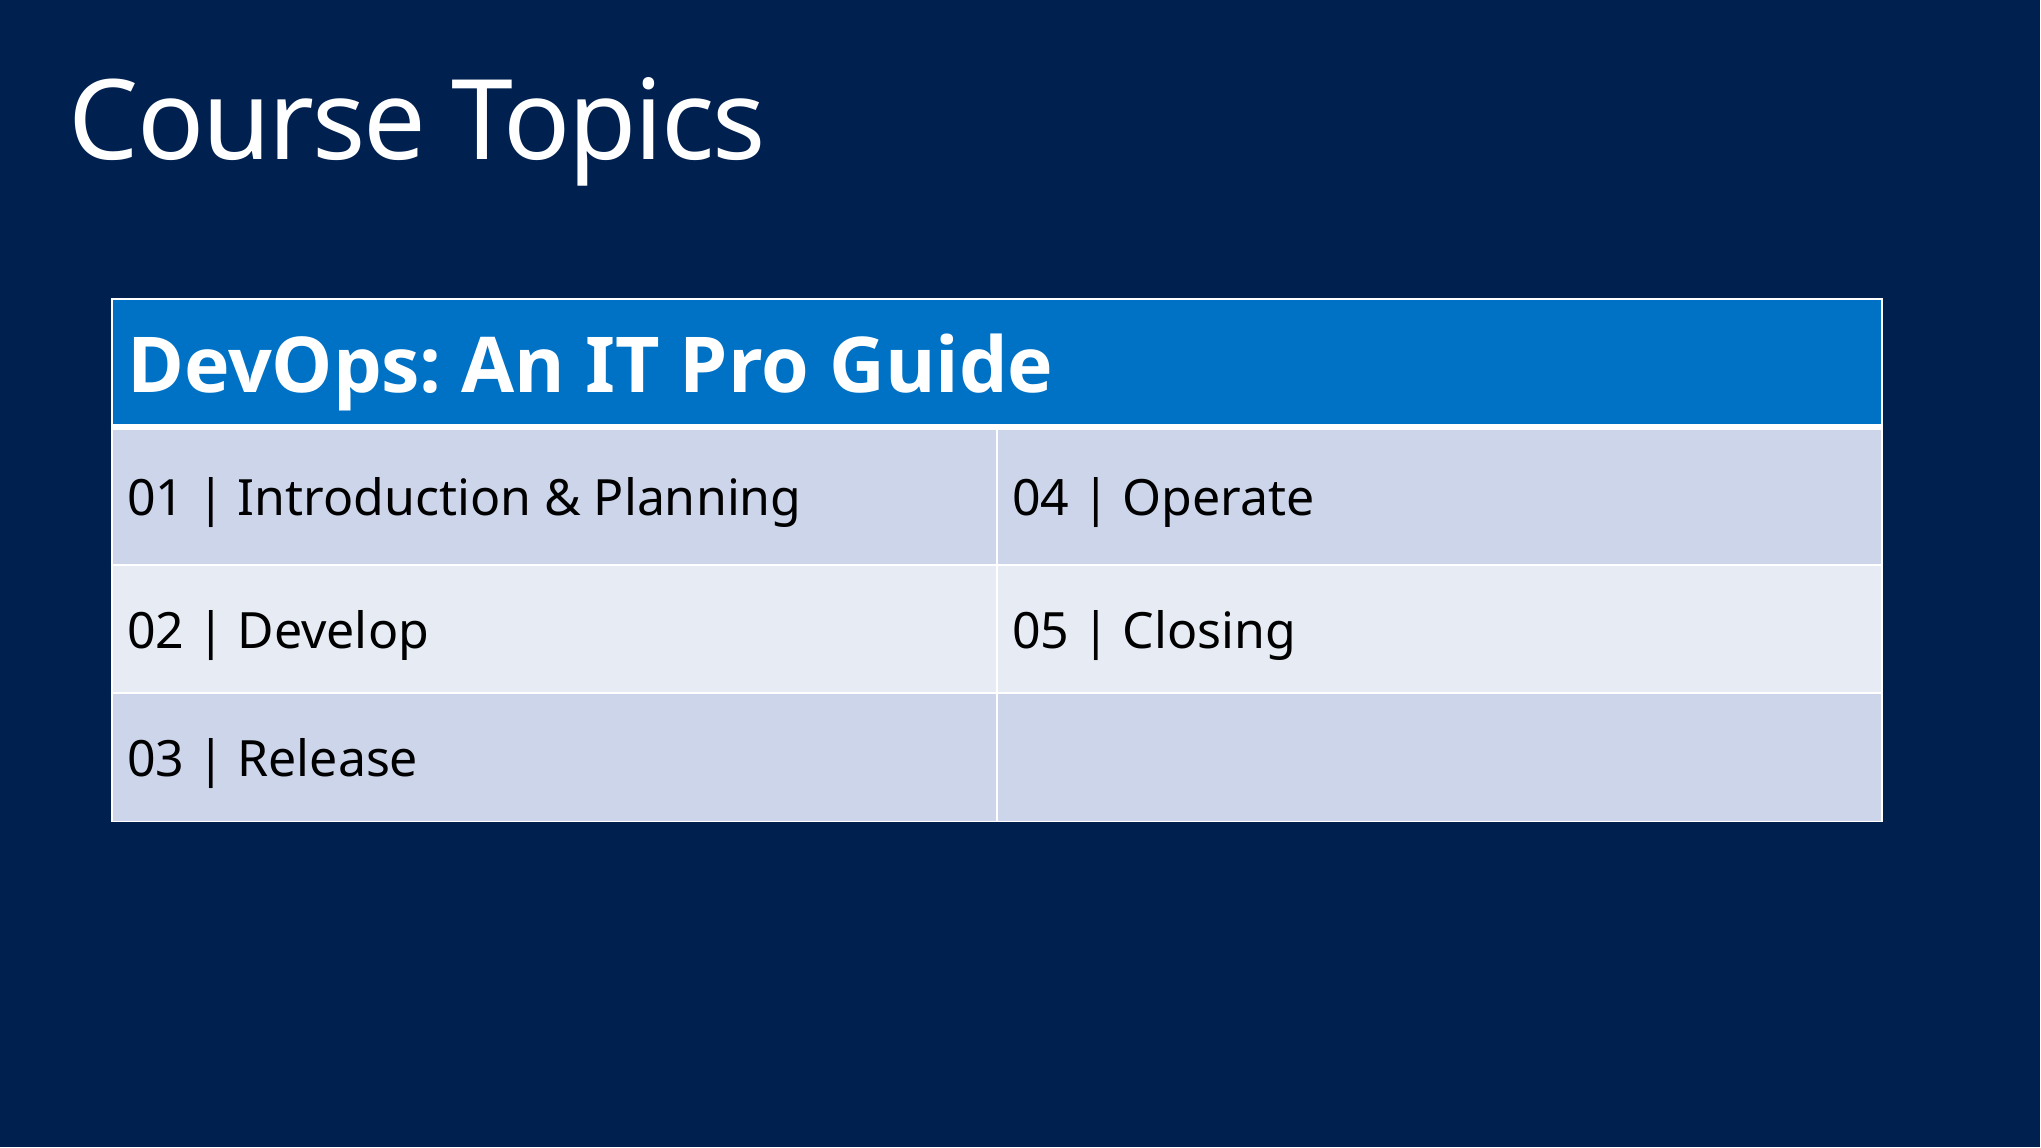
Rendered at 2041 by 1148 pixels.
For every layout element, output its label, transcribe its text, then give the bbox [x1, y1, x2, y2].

table_cell 01 | Introduction & Planning [113, 430, 996, 564]
table_cell [998, 694, 1881, 821]
table_header DevOps: An IT Pro Guide [113, 300, 1881, 424]
table_cell 03 | Release [113, 694, 996, 821]
title Course Topics [45, 48, 1996, 199]
table_cell 05 | Closing [998, 566, 1881, 692]
table_cell 04 | Operate [998, 430, 1881, 564]
table_cell 02 | Develop [113, 566, 996, 692]
